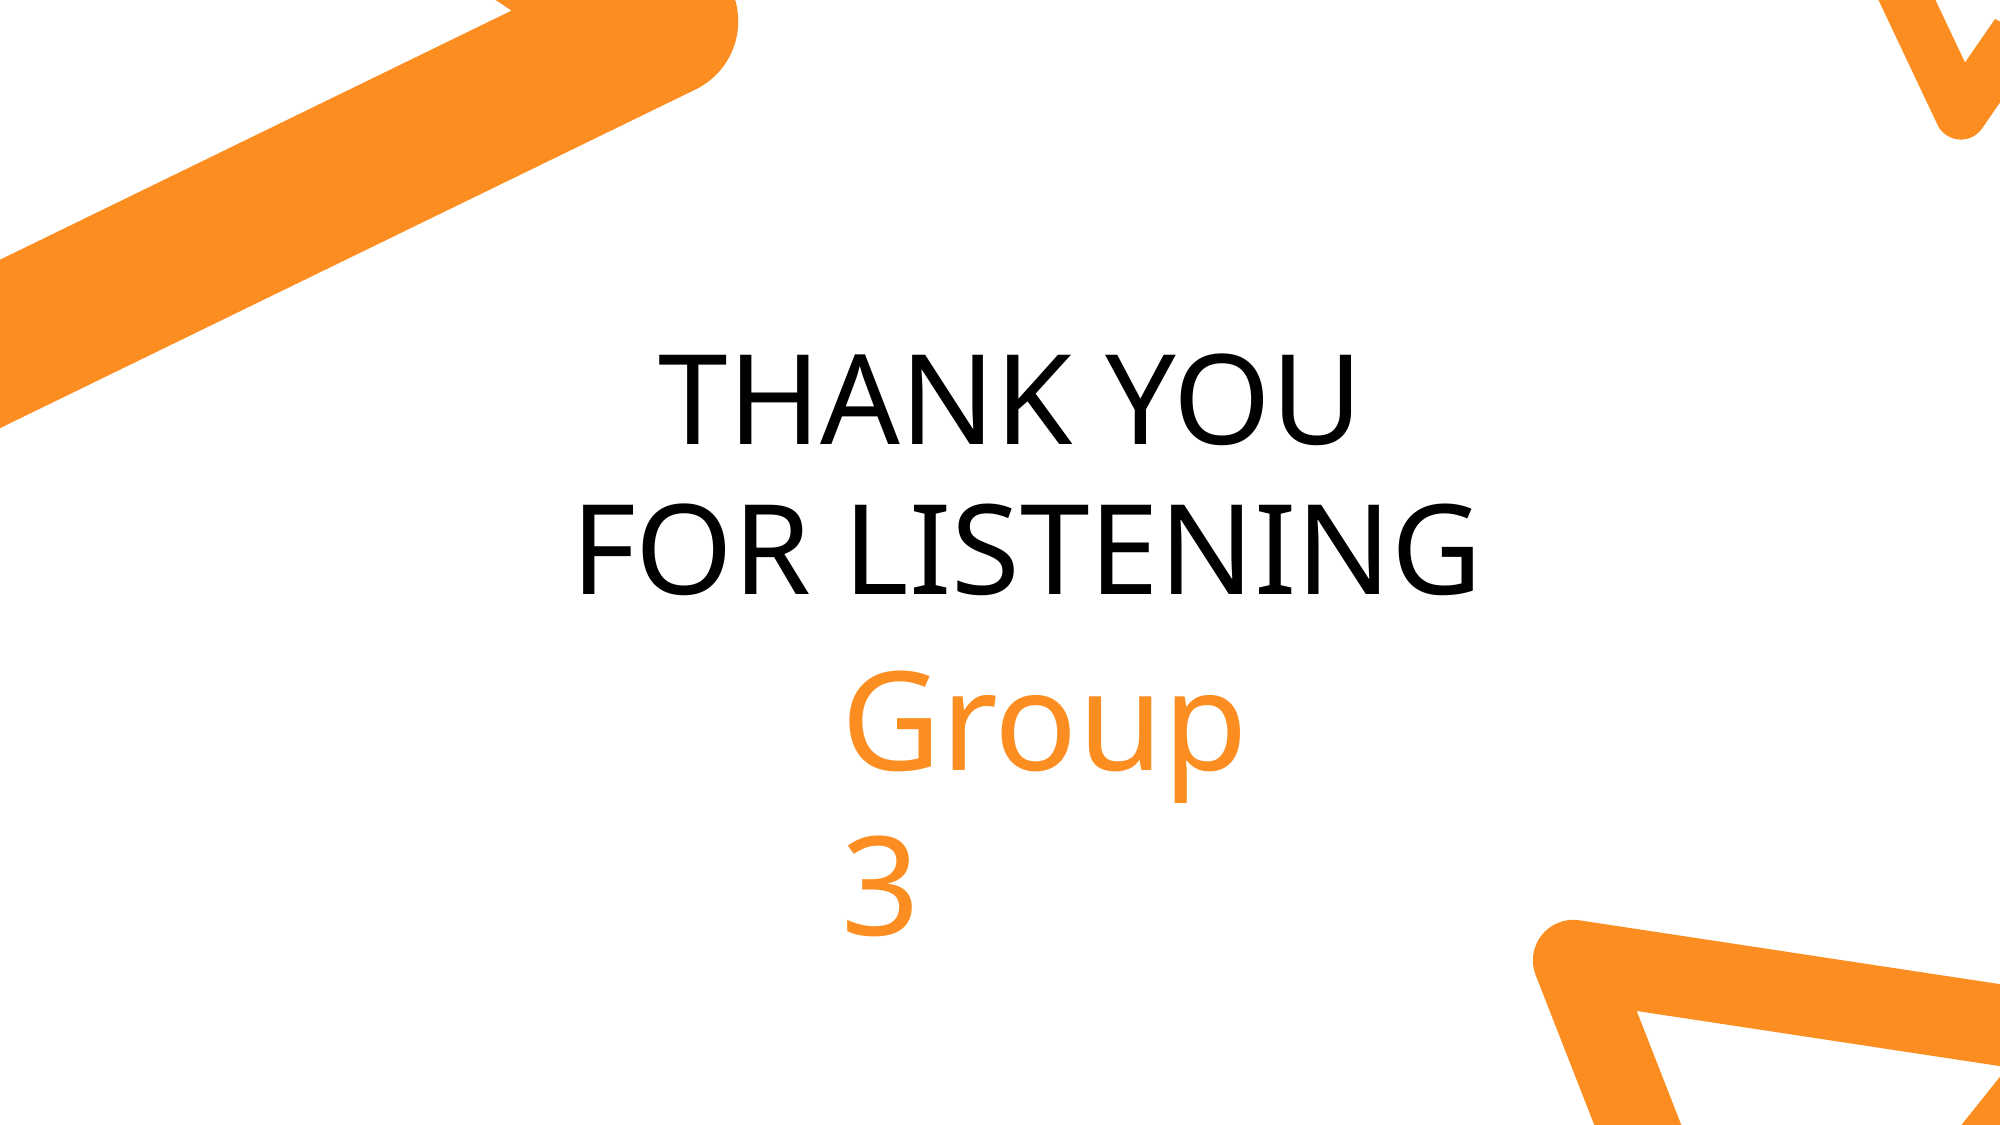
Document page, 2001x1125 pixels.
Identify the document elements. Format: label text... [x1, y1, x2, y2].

text_box [1532, 919, 2000, 1125]
text_box Group 3 [826, 625, 1326, 971]
text_box [0, 0, 739, 429]
text_box THANK YOU FOR LISTENING [454, 312, 1600, 627]
text_box [1878, 0, 2000, 140]
